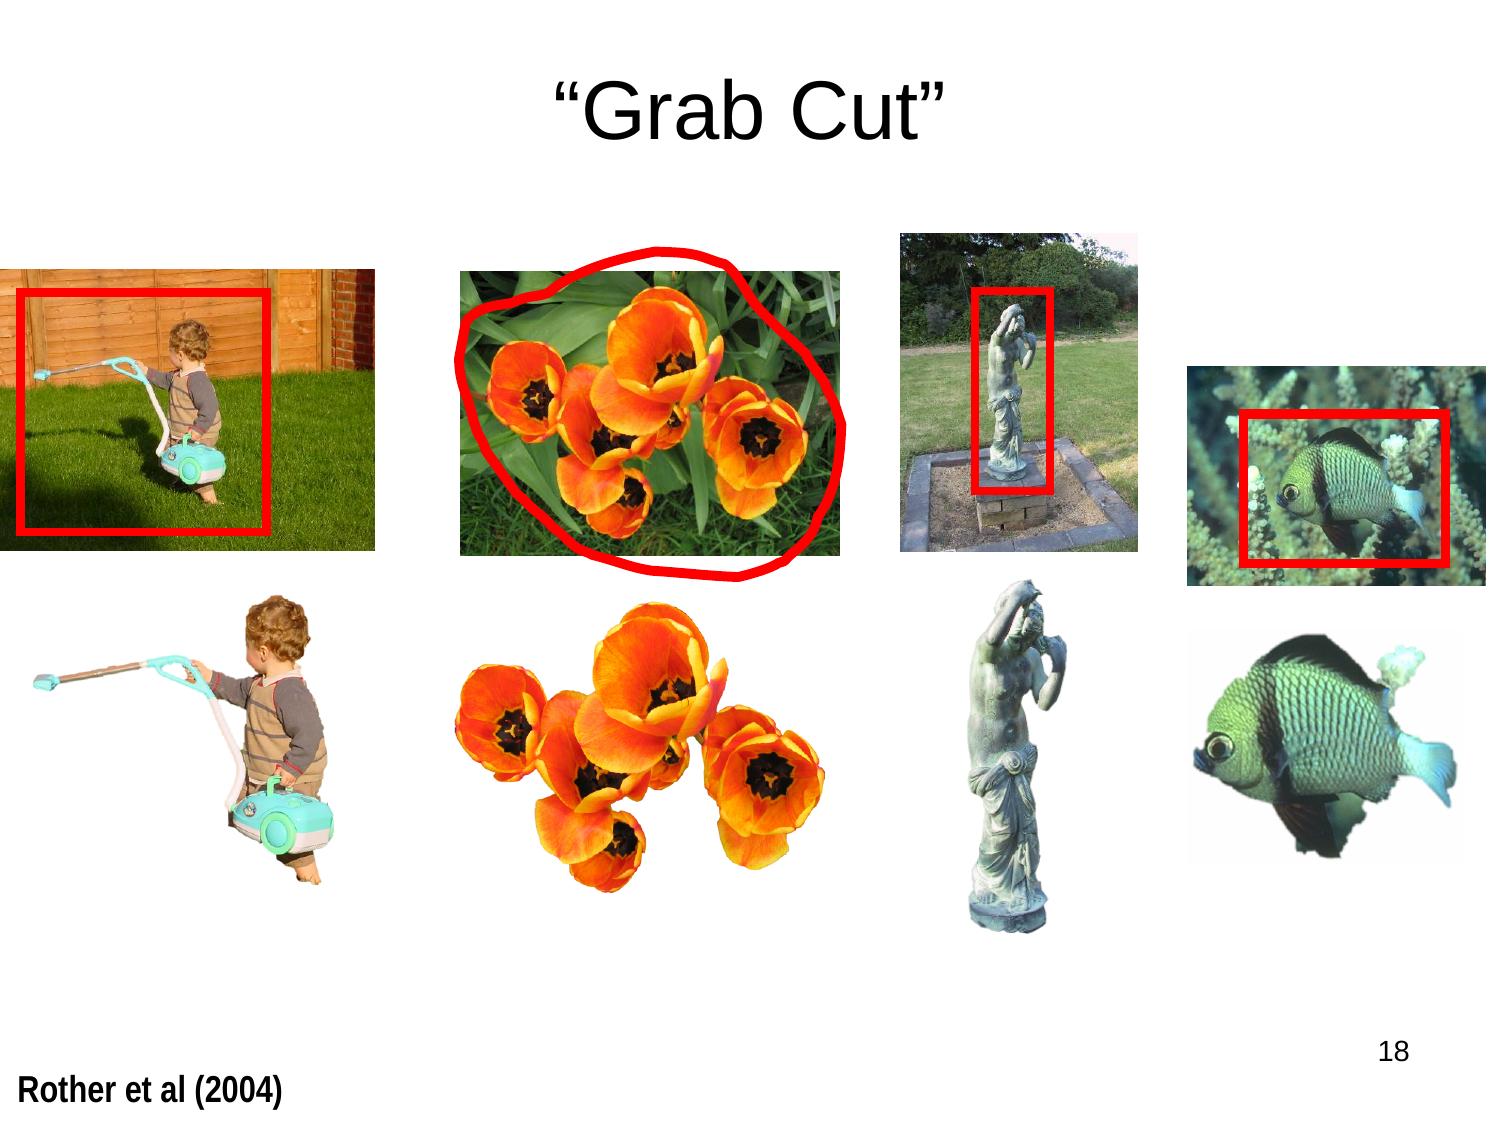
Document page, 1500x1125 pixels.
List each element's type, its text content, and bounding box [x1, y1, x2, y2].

picture [20, 583, 346, 897]
text_box Rother et al (2004) [0, 1065, 414, 1111]
slide_number 18 [1074, 1024, 1426, 1103]
title “Grab Cut” [74, 12, 1426, 201]
text_box [623, 564, 777, 578]
picture [449, 596, 830, 898]
picture [1187, 629, 1463, 864]
picture [460, 271, 840, 556]
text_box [1187, 366, 1486, 586]
text_box [590, 251, 731, 269]
picture [945, 562, 1090, 951]
picture [0, 269, 376, 552]
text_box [899, 233, 1139, 552]
